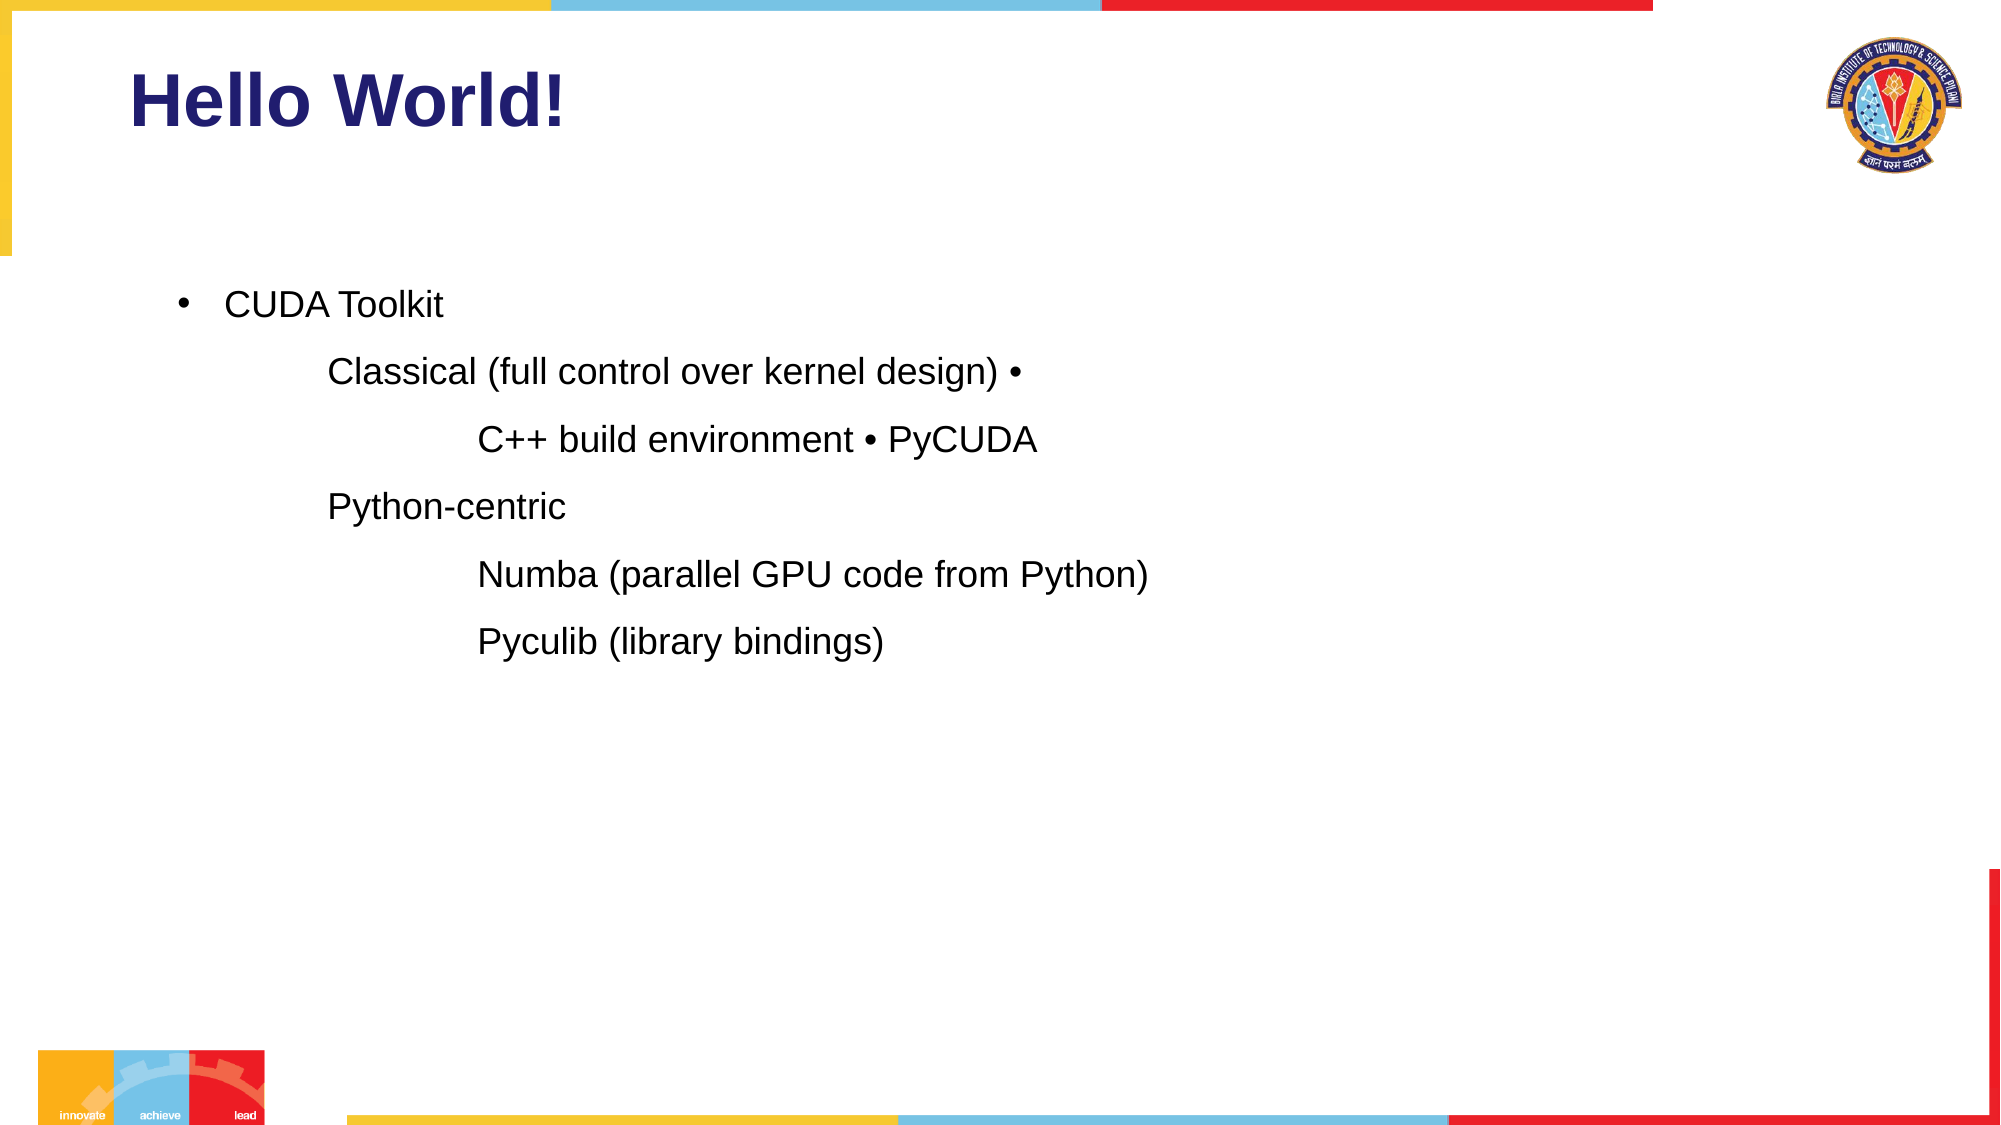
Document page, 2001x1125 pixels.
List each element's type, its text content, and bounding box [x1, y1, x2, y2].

picture [347, 869, 2000, 1125]
picture [1826, 37, 1962, 174]
title Hello World! [127, 49, 1602, 240]
picture [0, 0, 1653, 256]
picture [38, 1050, 265, 1125]
text_box CUDA Toolkit Classical (full control over kernel design) • C++ build environment • PyCUDA Python-centric Numba (parallel GPU code from Python) Pyculib (library bindings) [162, 249, 1450, 670]
